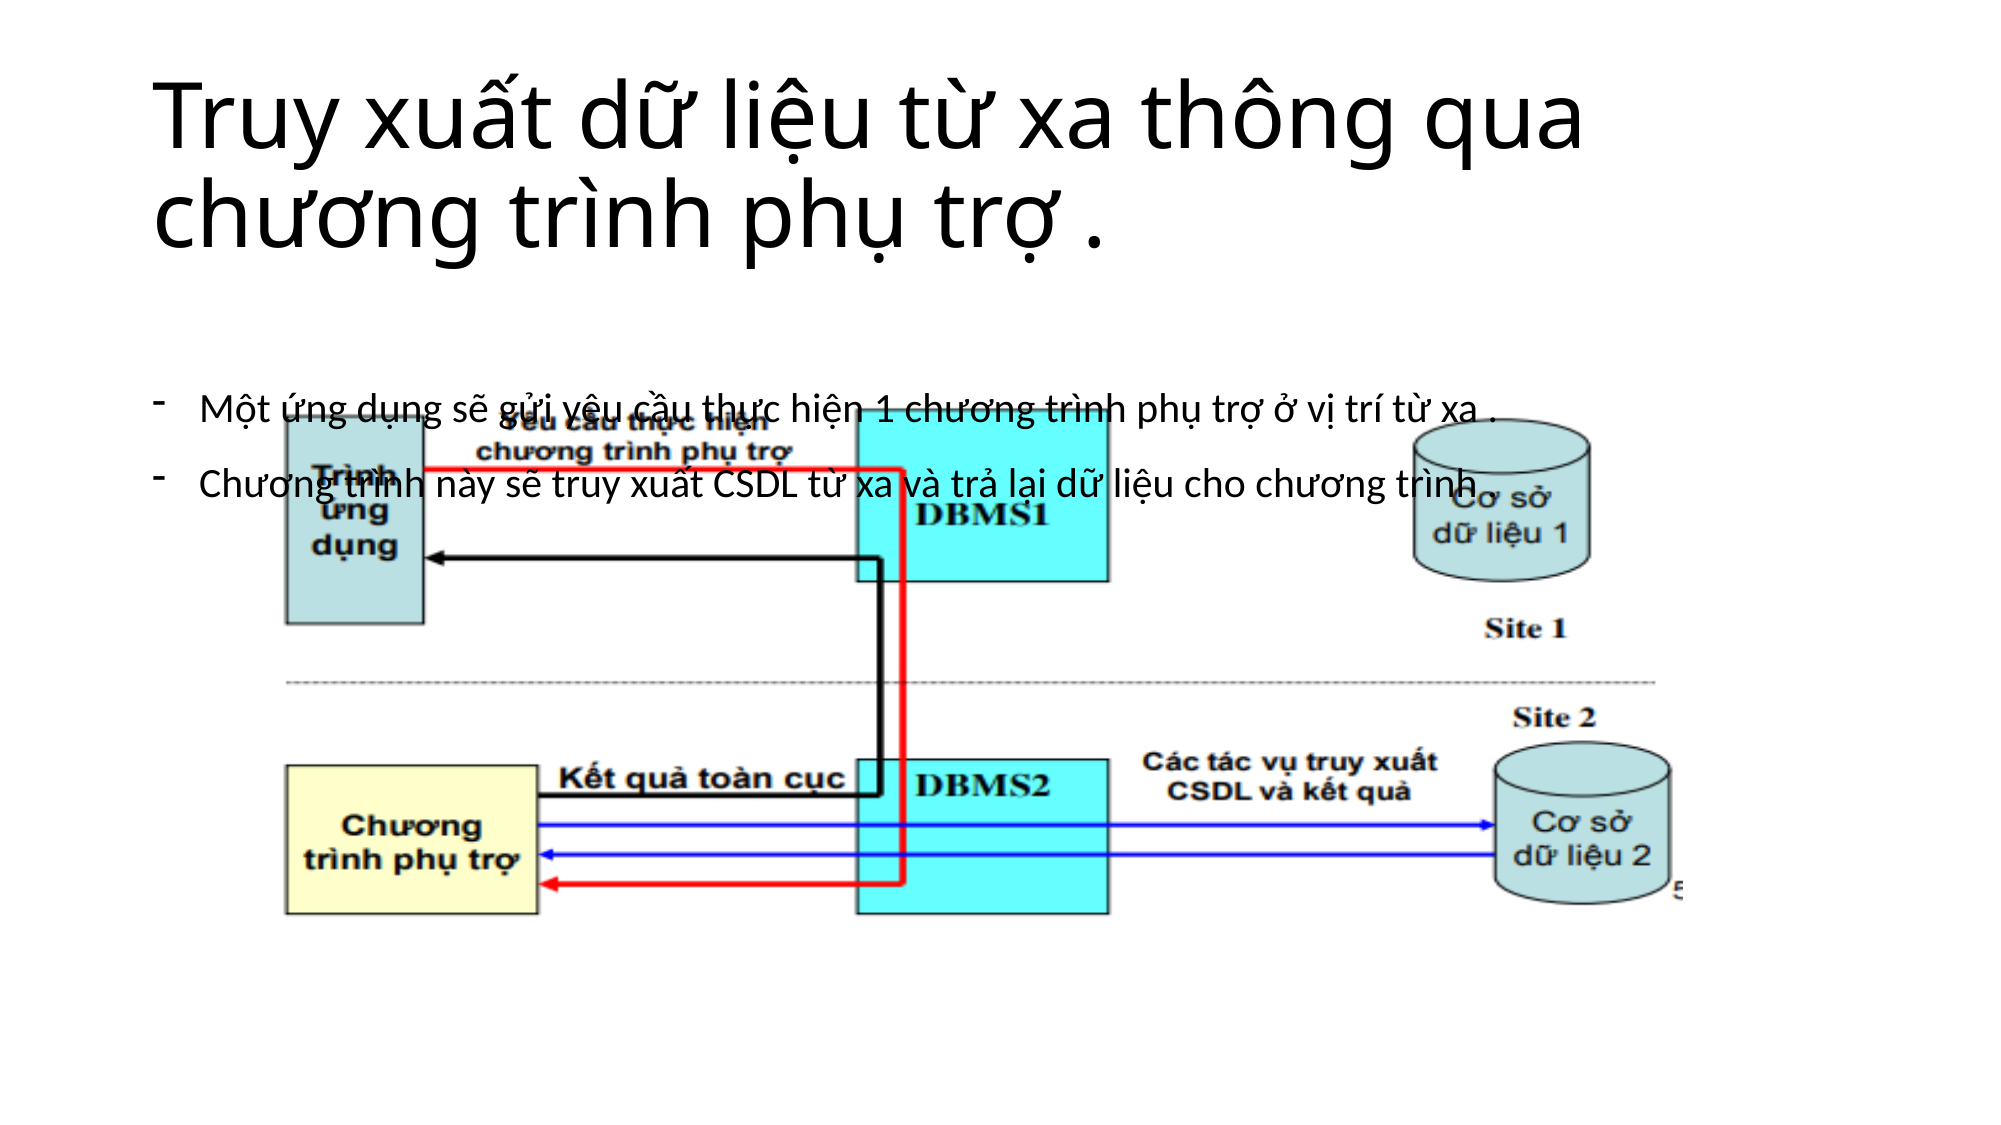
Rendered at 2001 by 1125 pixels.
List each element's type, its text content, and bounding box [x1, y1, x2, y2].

picture [203, 393, 1683, 929]
title Truy xuất dữ liệu từ xa thông qua chương trình phụ trợ . [137, 59, 1863, 278]
text_box Một ứng dụng sẽ gửi yêu cầu thực hiện 1 chương trình phụ trợ ở vị trí từ xa . Chương trình này sẽ truy xuất CSDL từ xa và trả lại dữ liệu cho chương trình . [137, 348, 1693, 513]
